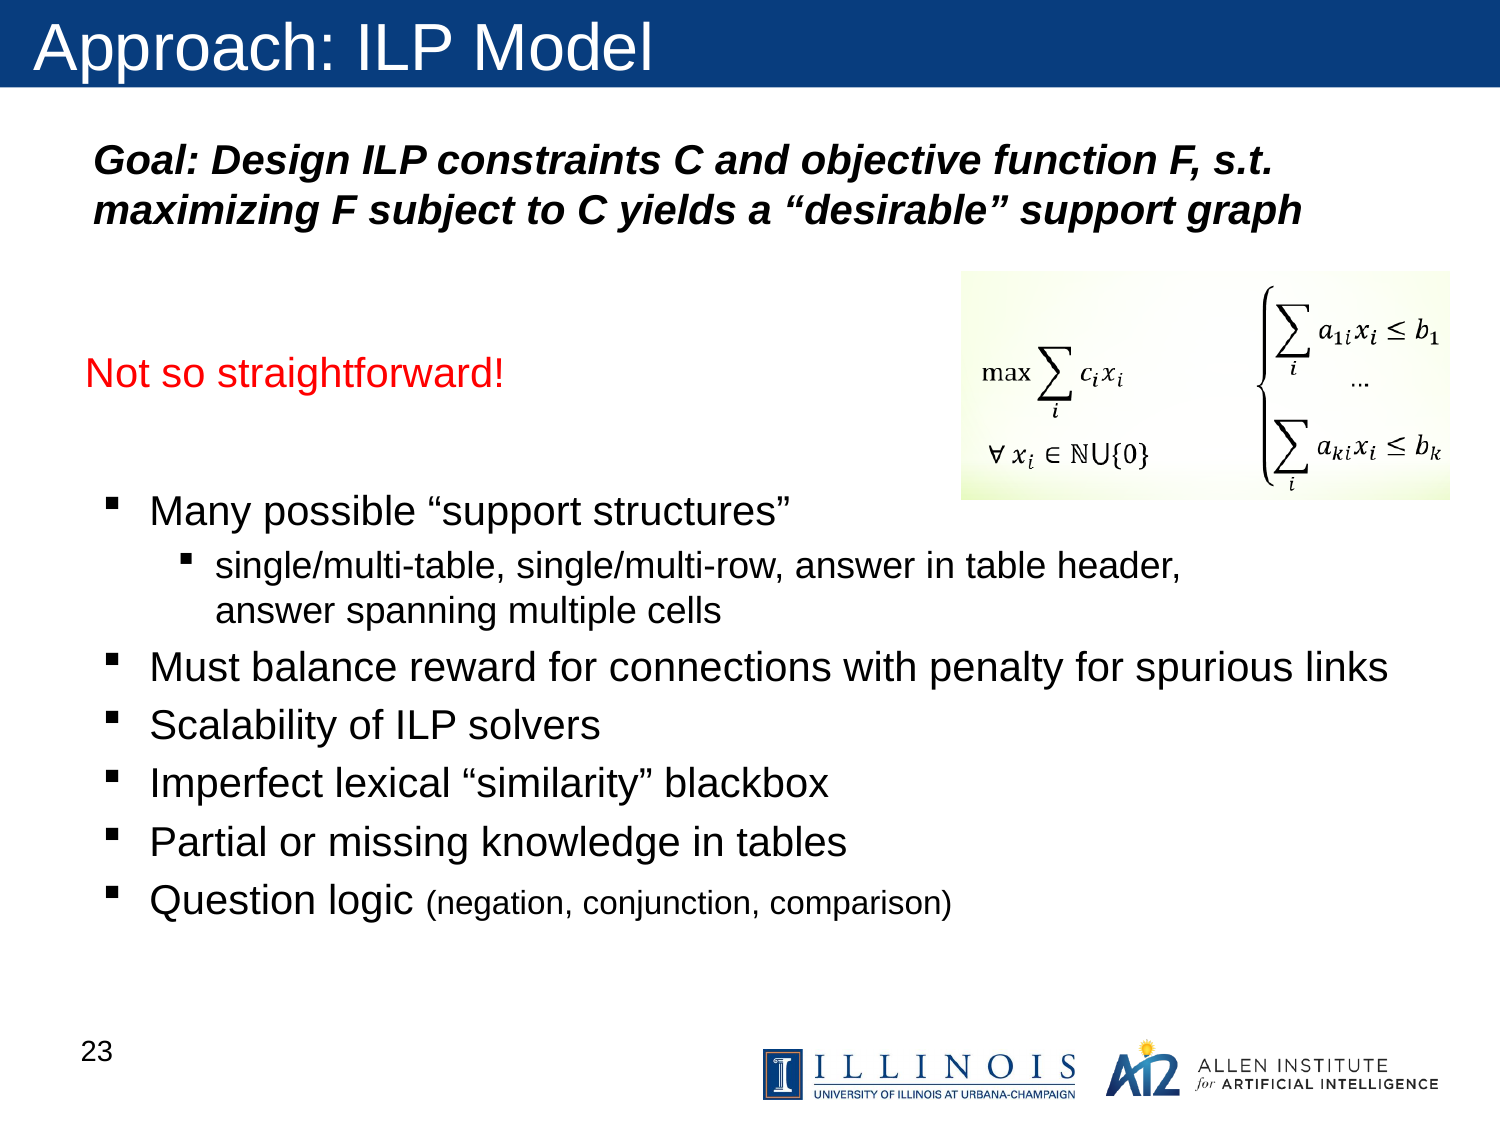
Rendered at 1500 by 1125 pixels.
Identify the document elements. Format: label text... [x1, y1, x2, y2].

list Goal: Design ILP constraints C and objective function F, s.t. maximizing F subject to C yields a “desirable” support graph Not so straightforward! Many possible “support structures” single/multi-table, single/multi-row, answer in table header, answer spanning multiple cells Must balance reward for connections with penalty for spurious links Scalability of ILP solvers Imperfect lexical “similarity” blackbox Partial or missing knowledge in tables Question logic (negation, conjunction, comparison) [12, 124, 1488, 1076]
picture [1100, 1076, 1450, 1100]
title Approach: ILP Model [0, 0, 1500, 88]
picture [763, 1076, 1075, 1100]
slide_number 23 [65, 1024, 416, 1103]
picture [961, 271, 1451, 501]
